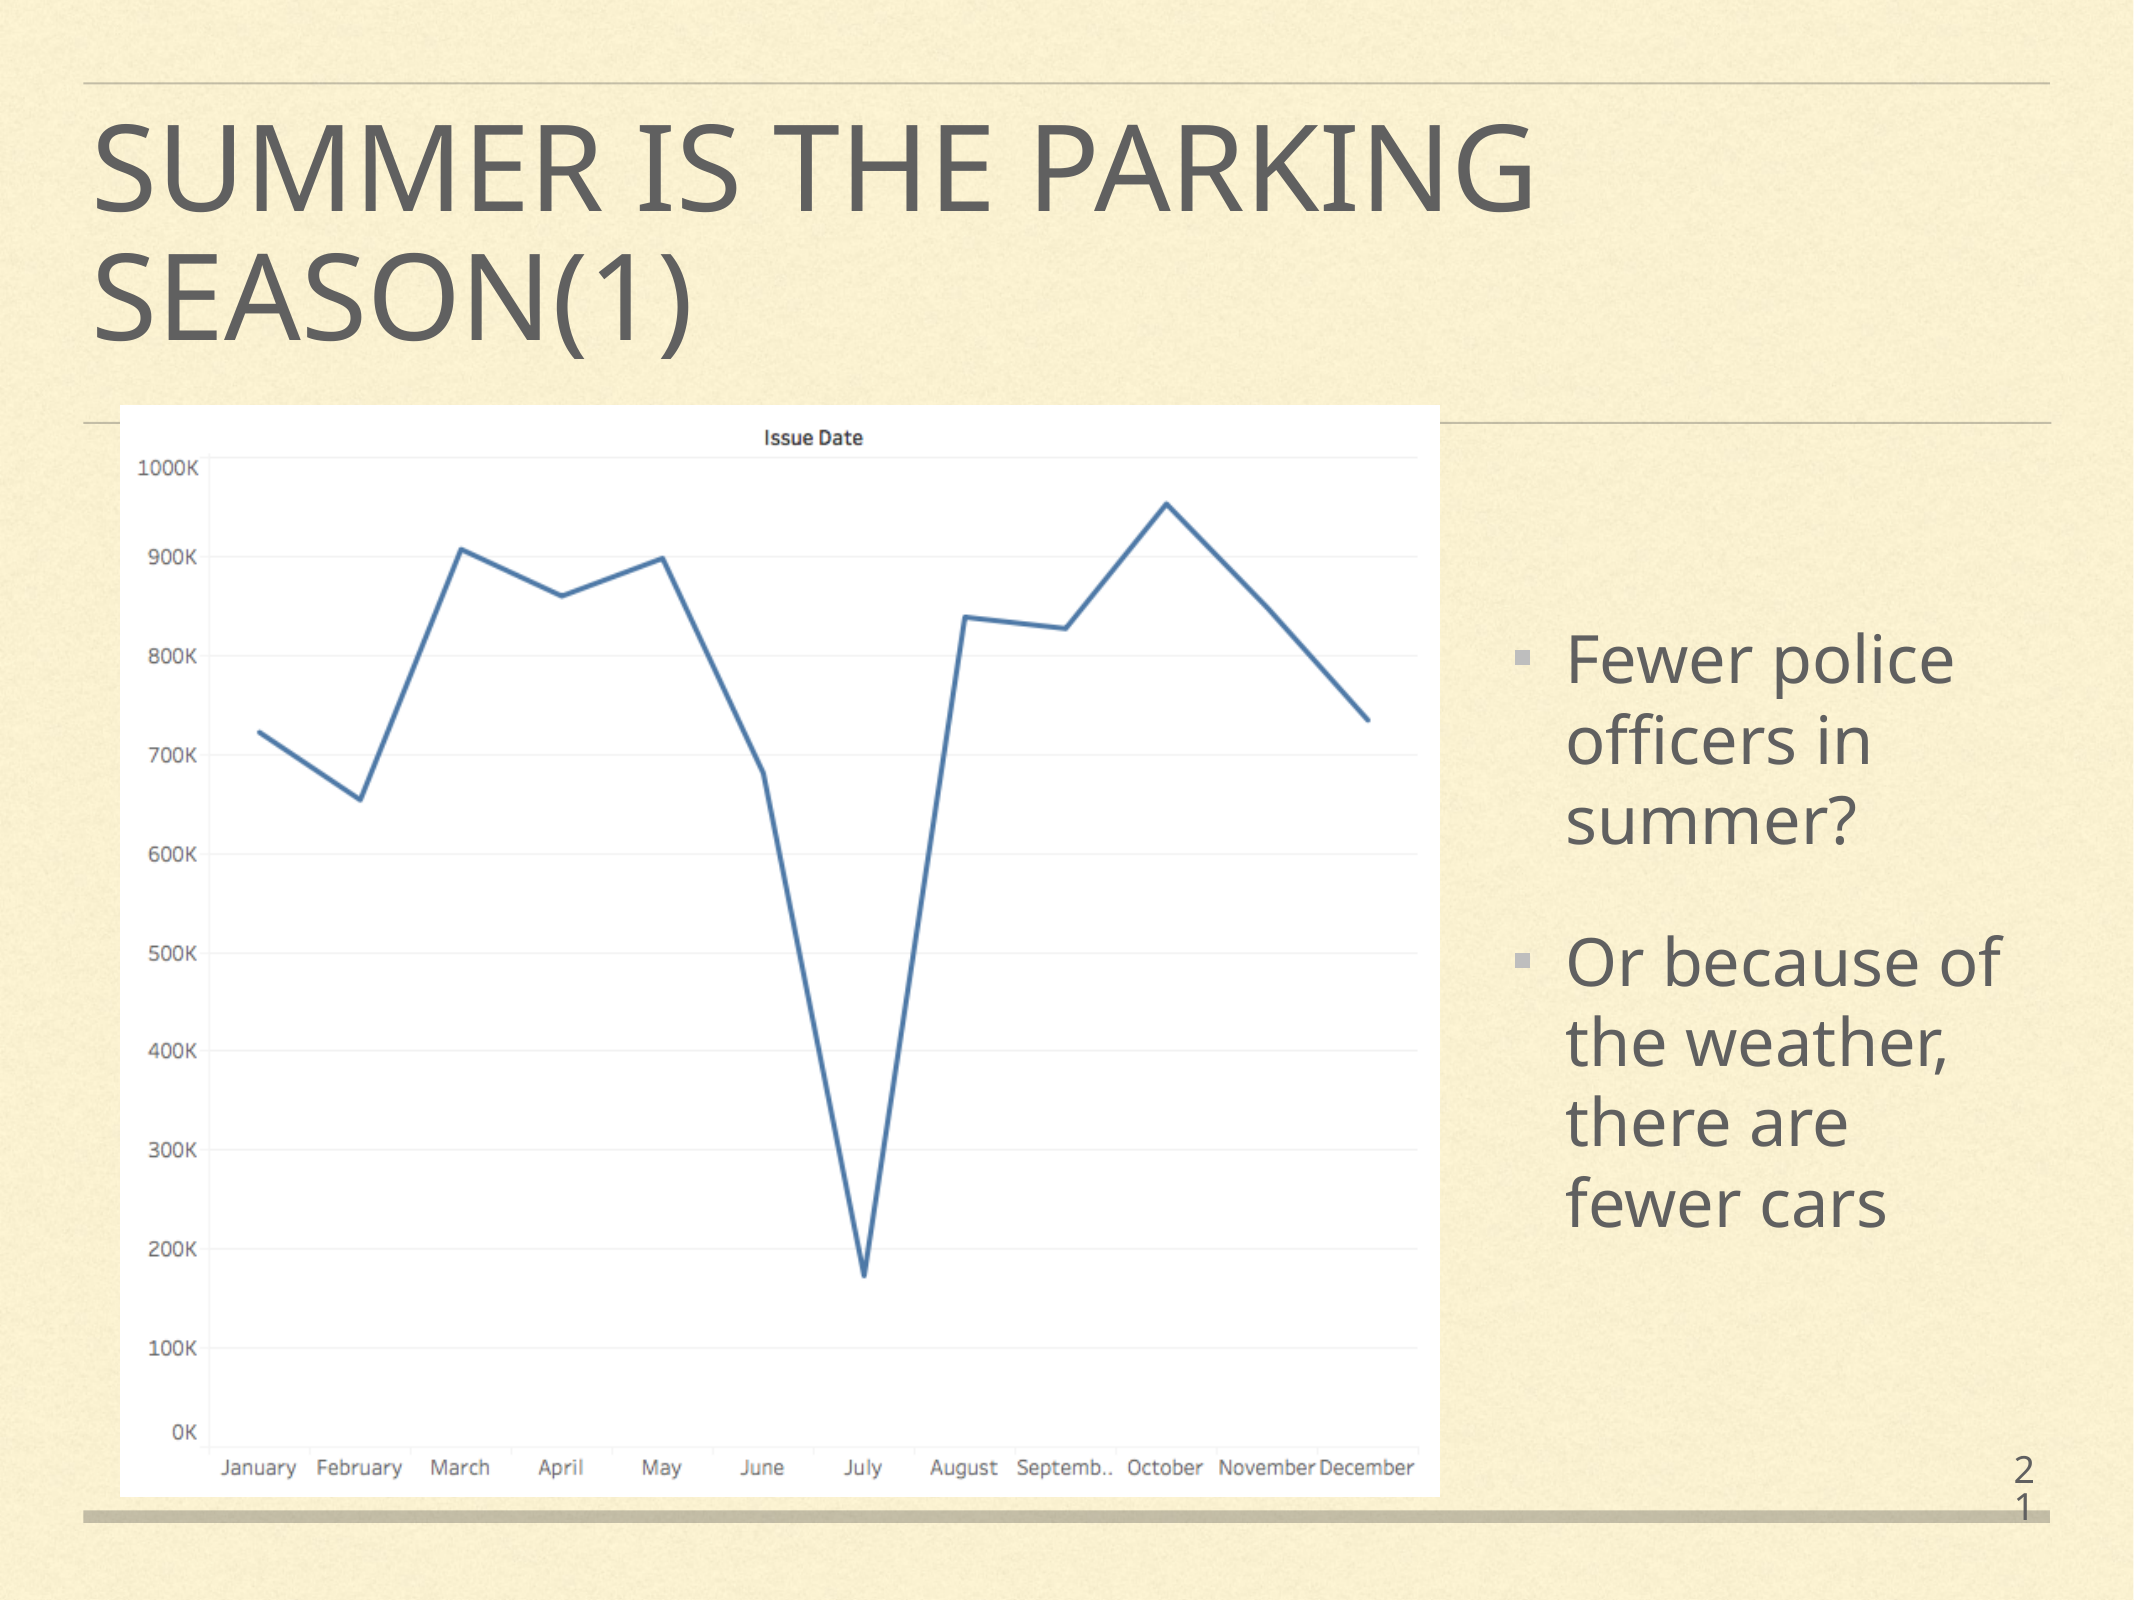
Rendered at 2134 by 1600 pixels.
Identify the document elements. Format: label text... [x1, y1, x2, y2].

slide_number 21 [2004, 1438, 2044, 1499]
picture [0, 0, 2134, 1600]
title summer is the parking season(1) [82, 97, 2051, 377]
list Fewer police officers in summer? Or because of the weather, there are fewer cars [1506, 419, 2044, 1438]
